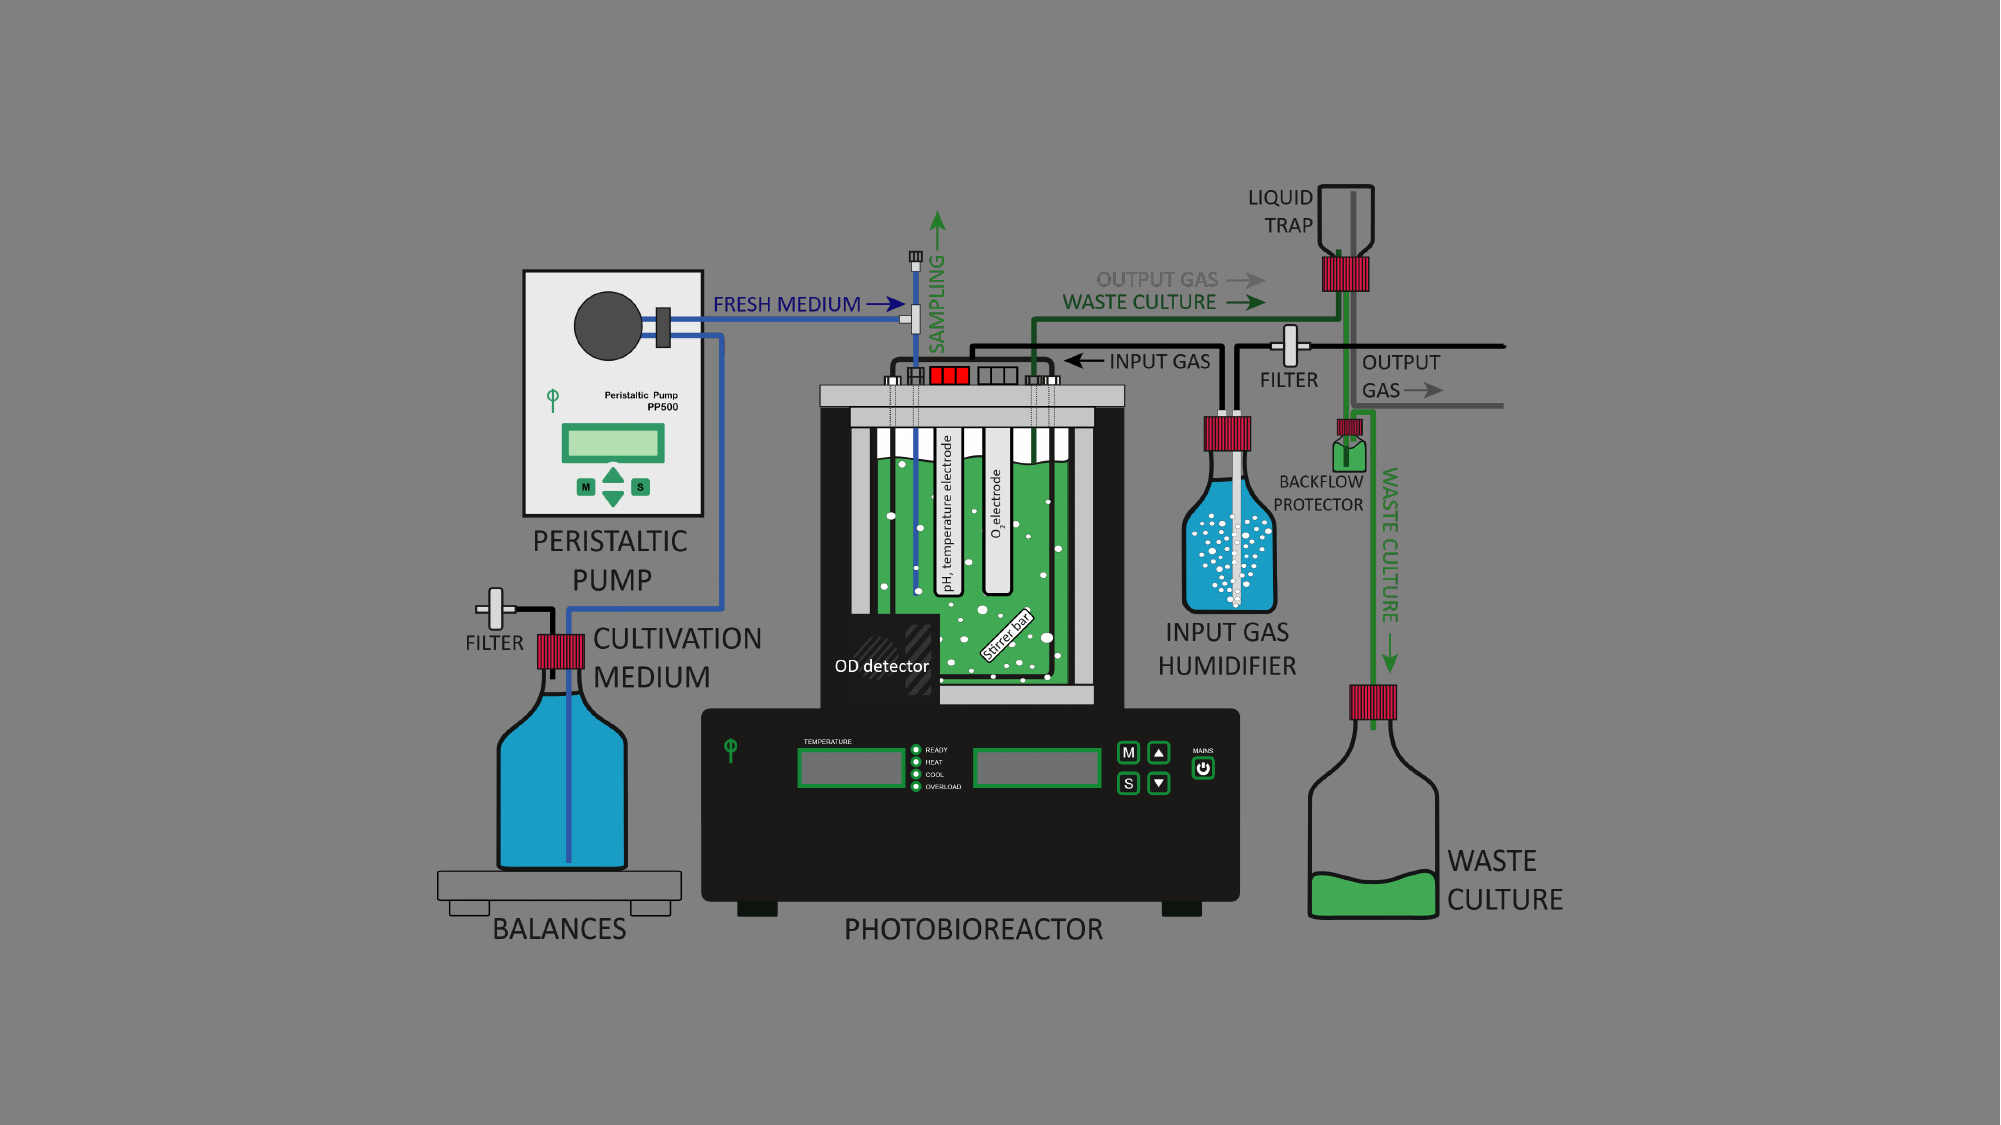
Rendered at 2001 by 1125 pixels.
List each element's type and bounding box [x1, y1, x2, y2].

picture [437, 184, 1563, 940]
